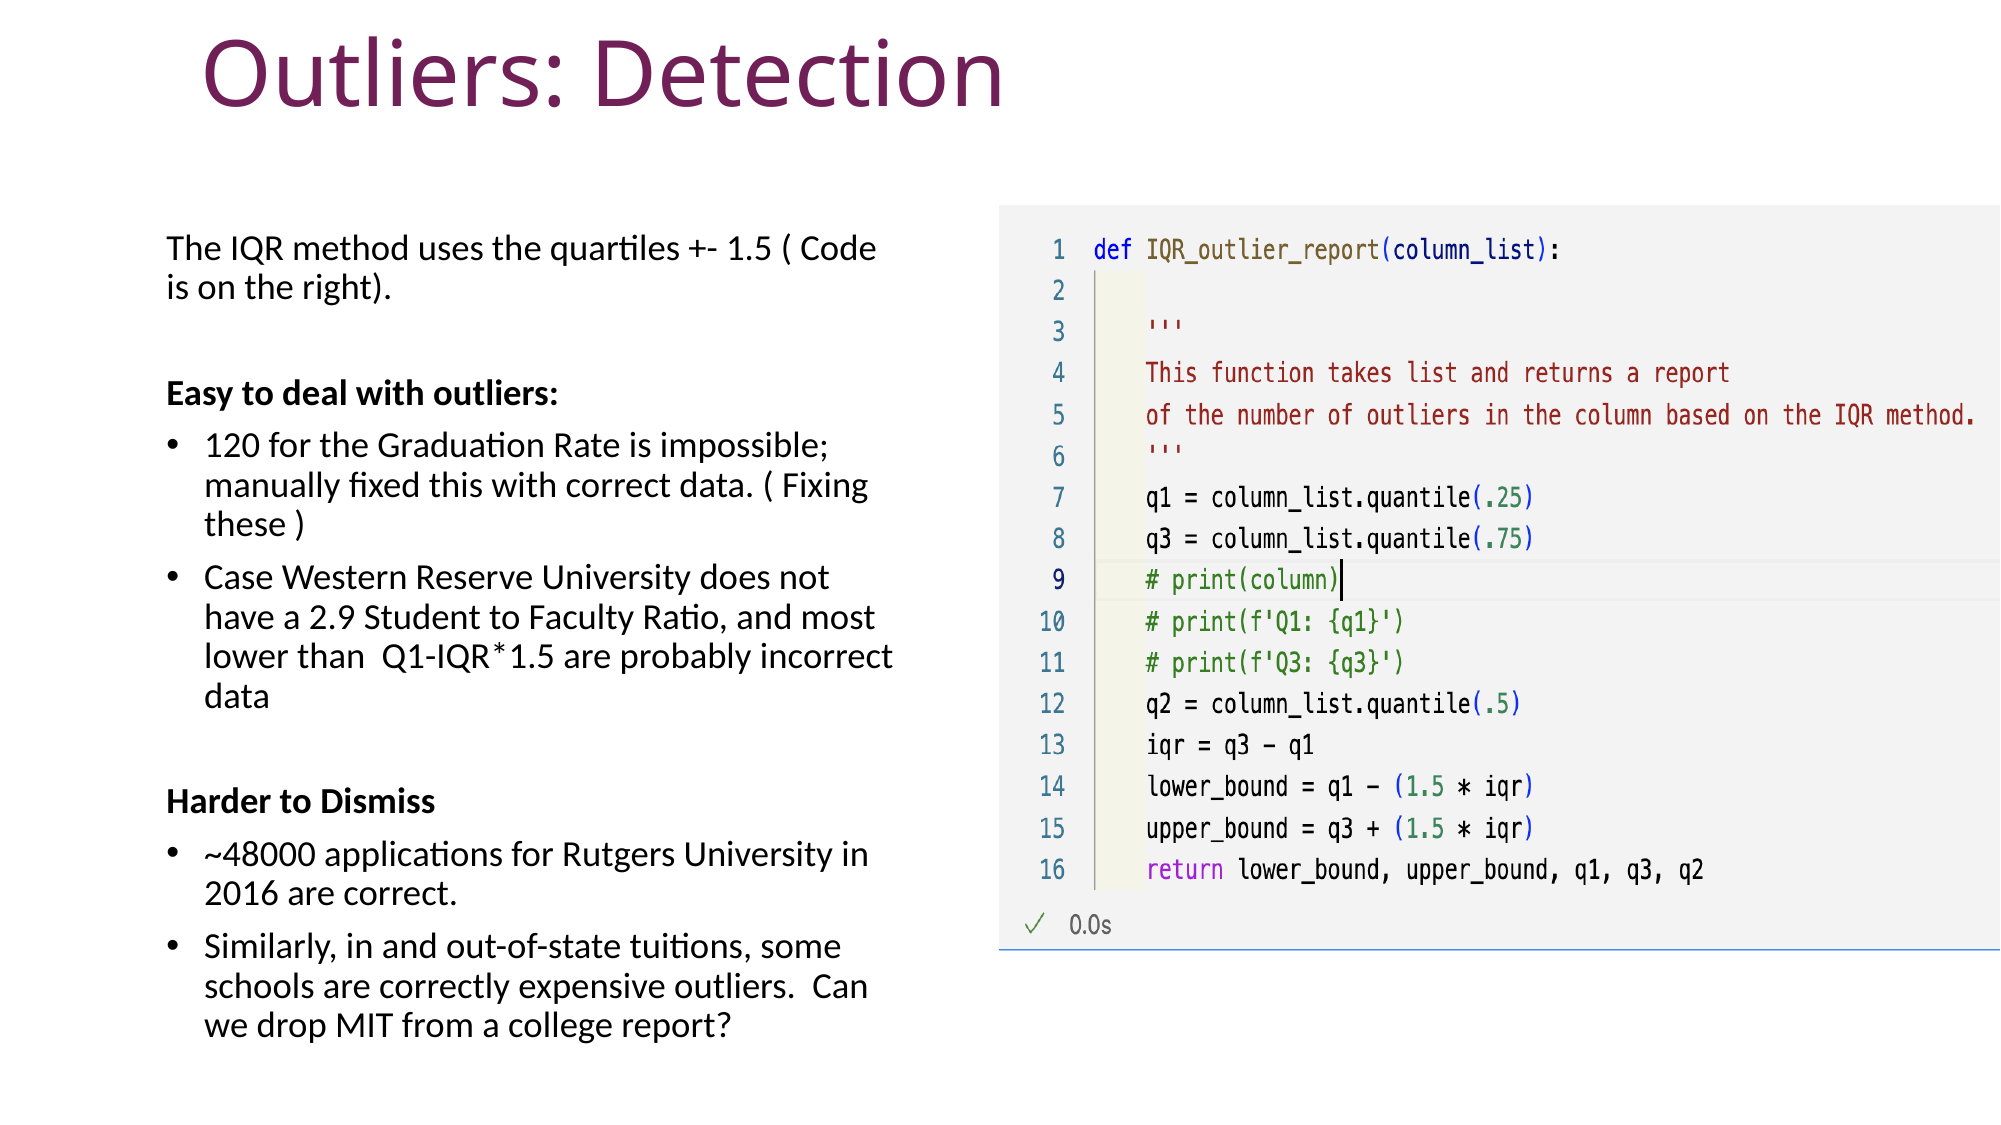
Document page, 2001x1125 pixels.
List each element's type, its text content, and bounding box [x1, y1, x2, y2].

picture [999, 205, 2000, 951]
title Outliers: Detection [185, 0, 1911, 155]
list The IQR method uses the quartiles +- 1.5 ( Code is on the right). Easy to deal with outliers: 120 for the Graduation Rate is impossible; manually fixed this with correct data. ( Fixing these ) Case Western Reserve University does not have a 2.9 Student to Faculty Ratio, and most lower than Q1-IQR*1.5 are probably incorrect data Harder to Dismiss ~48000 applications for Rutgers University in 2016 are correct. Similarly, in and out-of-state tuitions, some schools are correctly expensive outliers. Can we drop MIT from a college report? [151, 221, 924, 1058]
